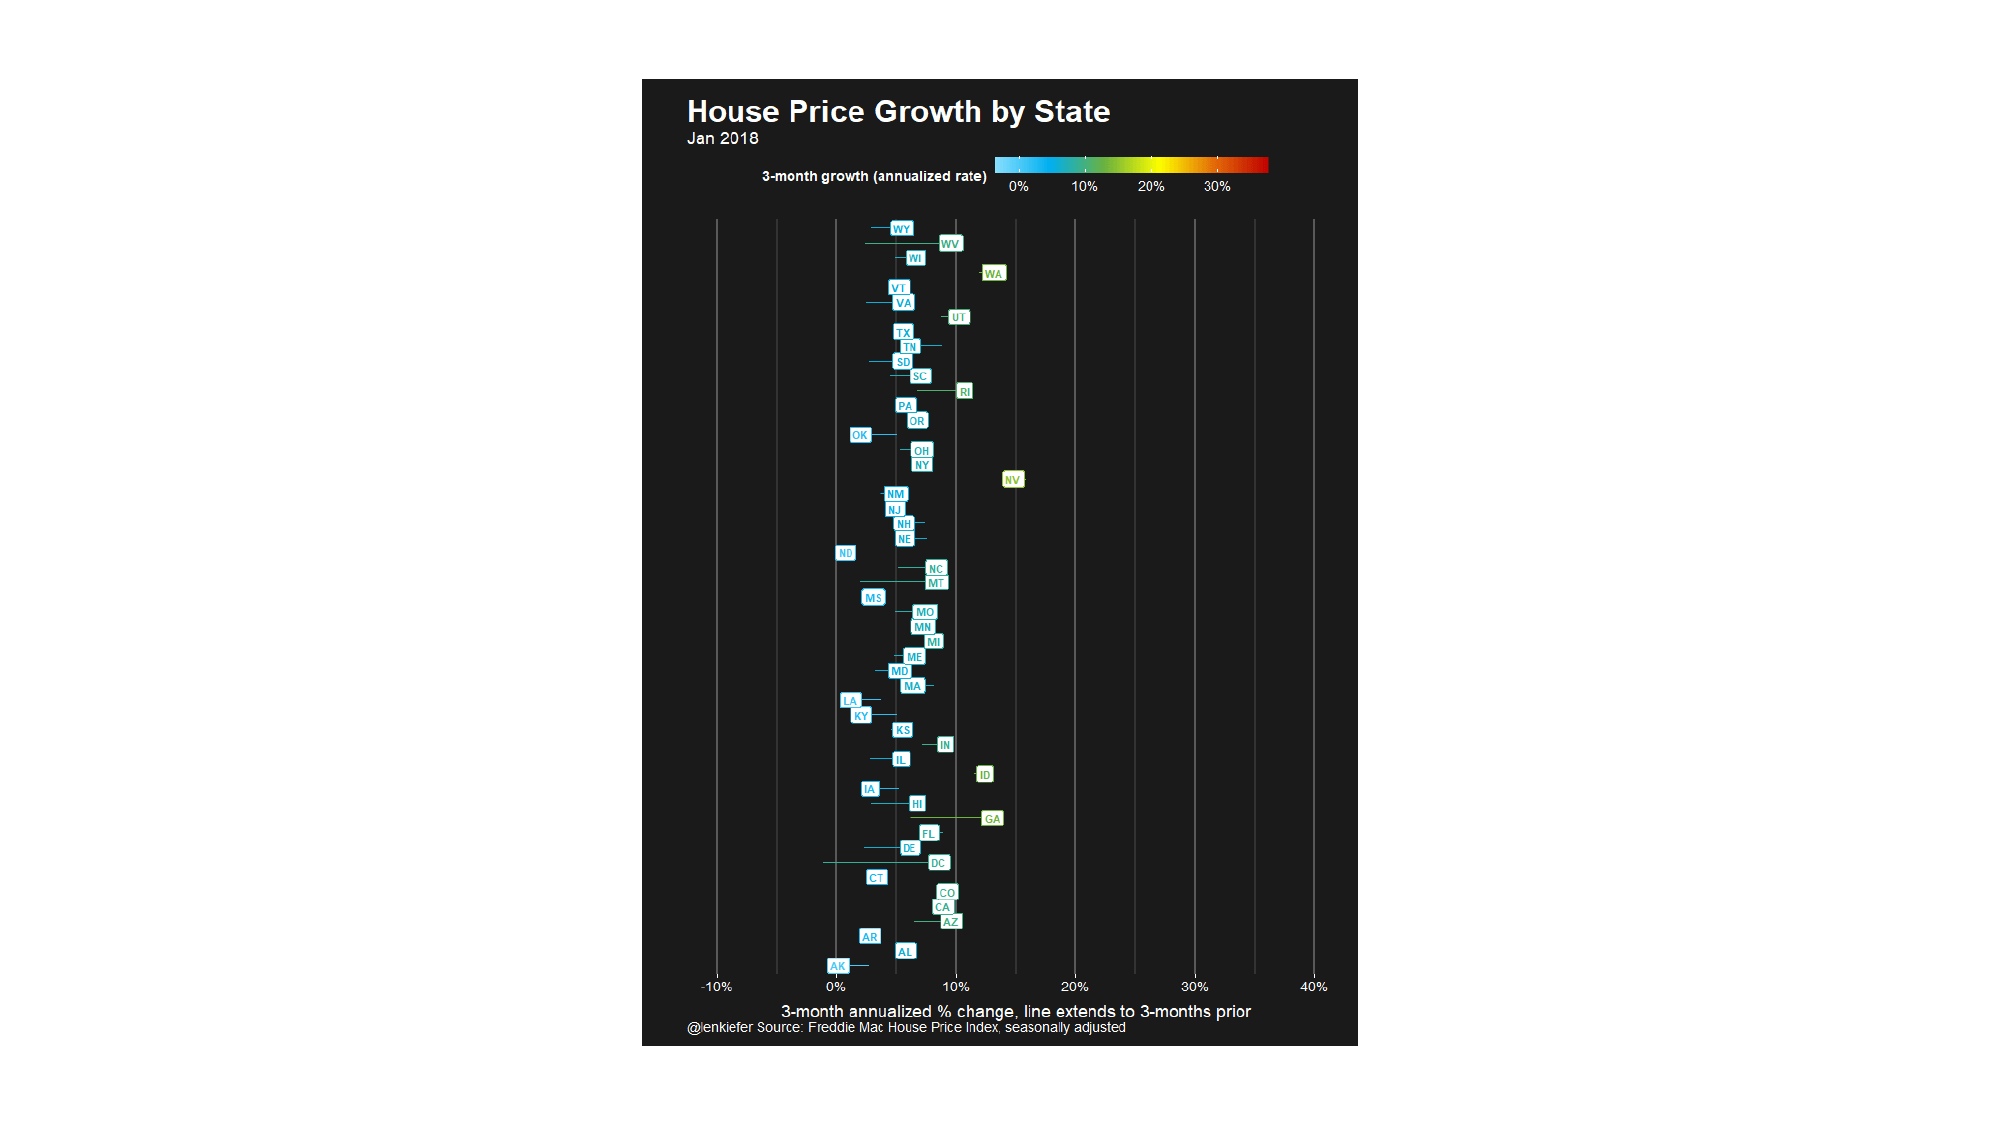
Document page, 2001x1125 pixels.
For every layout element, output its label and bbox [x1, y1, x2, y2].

list [642, 79, 1358, 1046]
